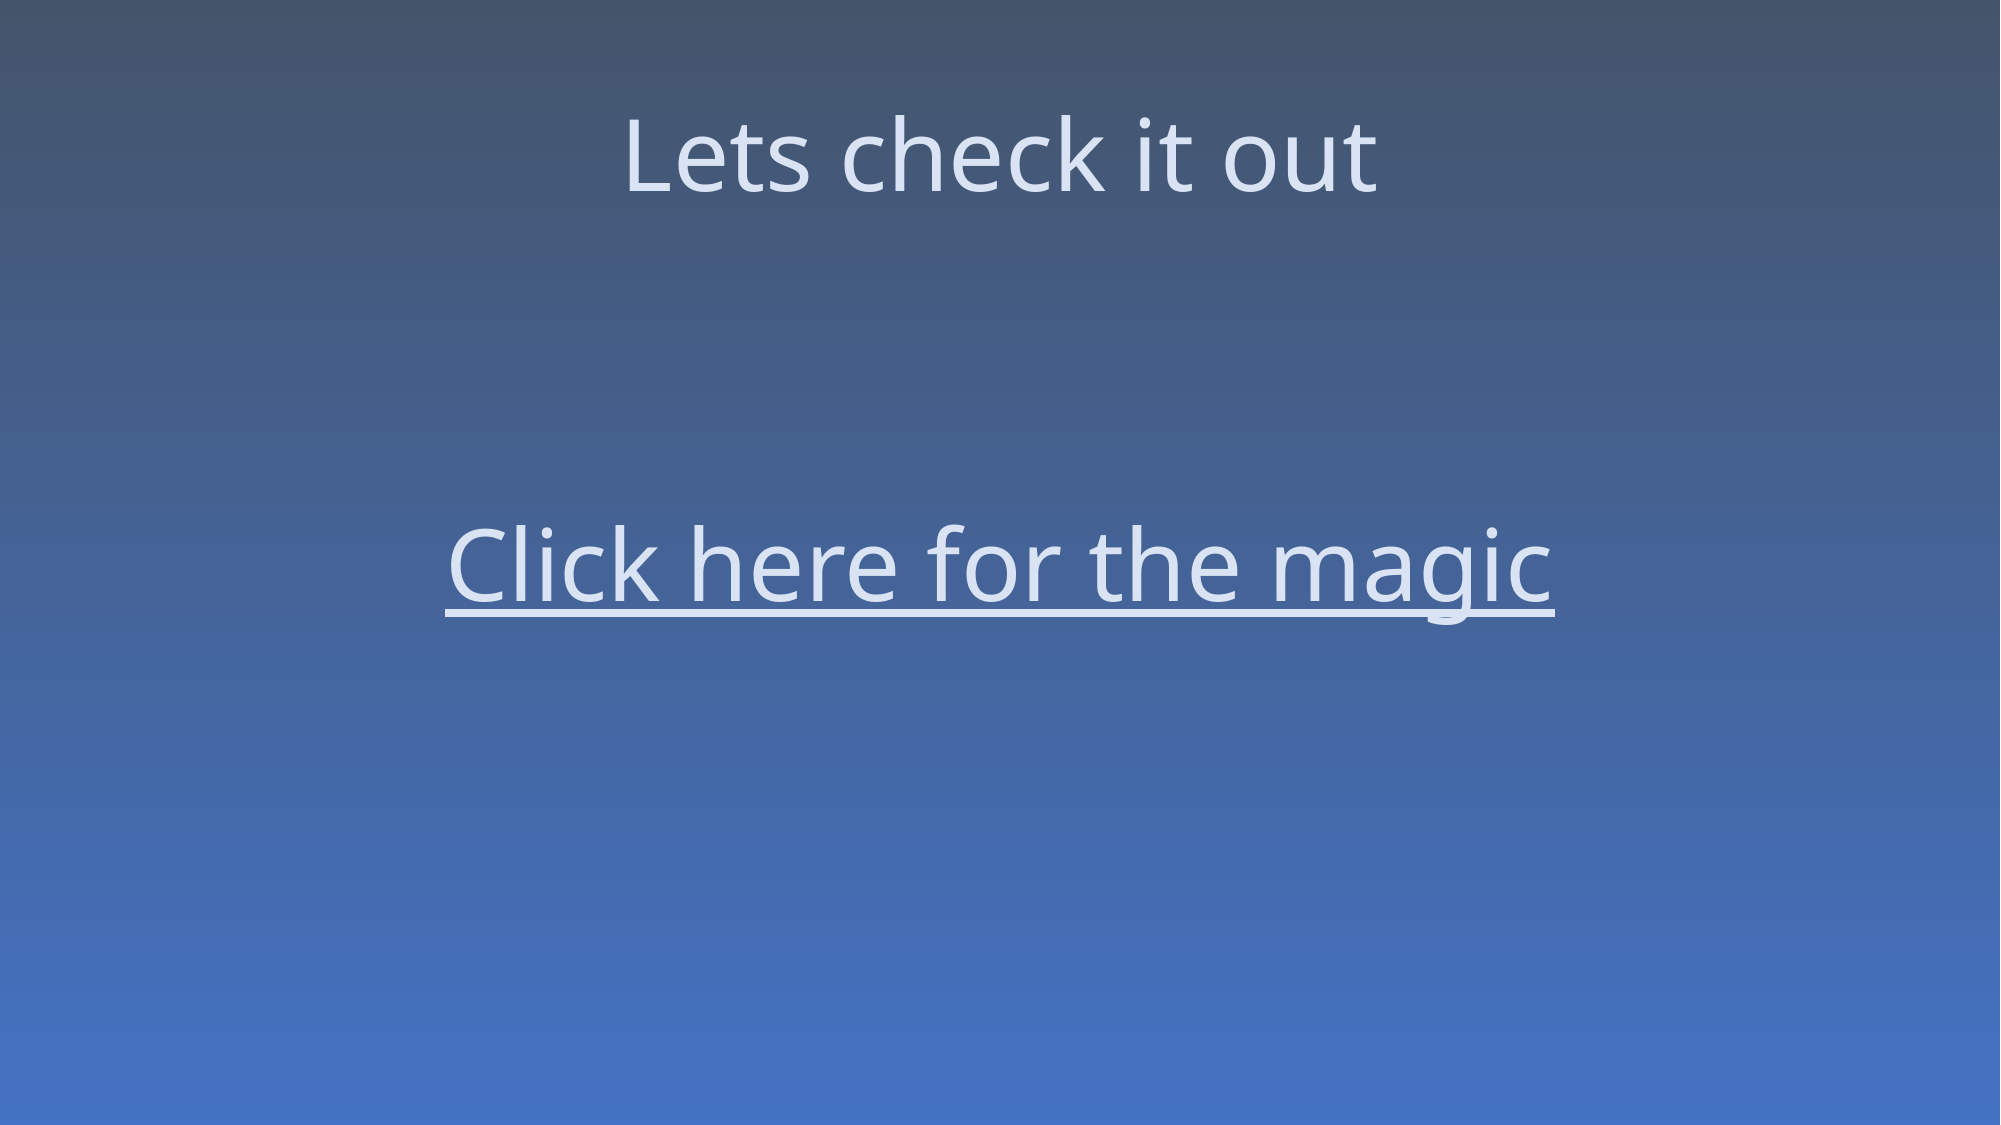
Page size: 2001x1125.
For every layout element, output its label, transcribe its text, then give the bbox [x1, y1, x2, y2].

text_box Lets check it out [423, 84, 1577, 220]
text_box Click here for the magic [423, 494, 1577, 646]
